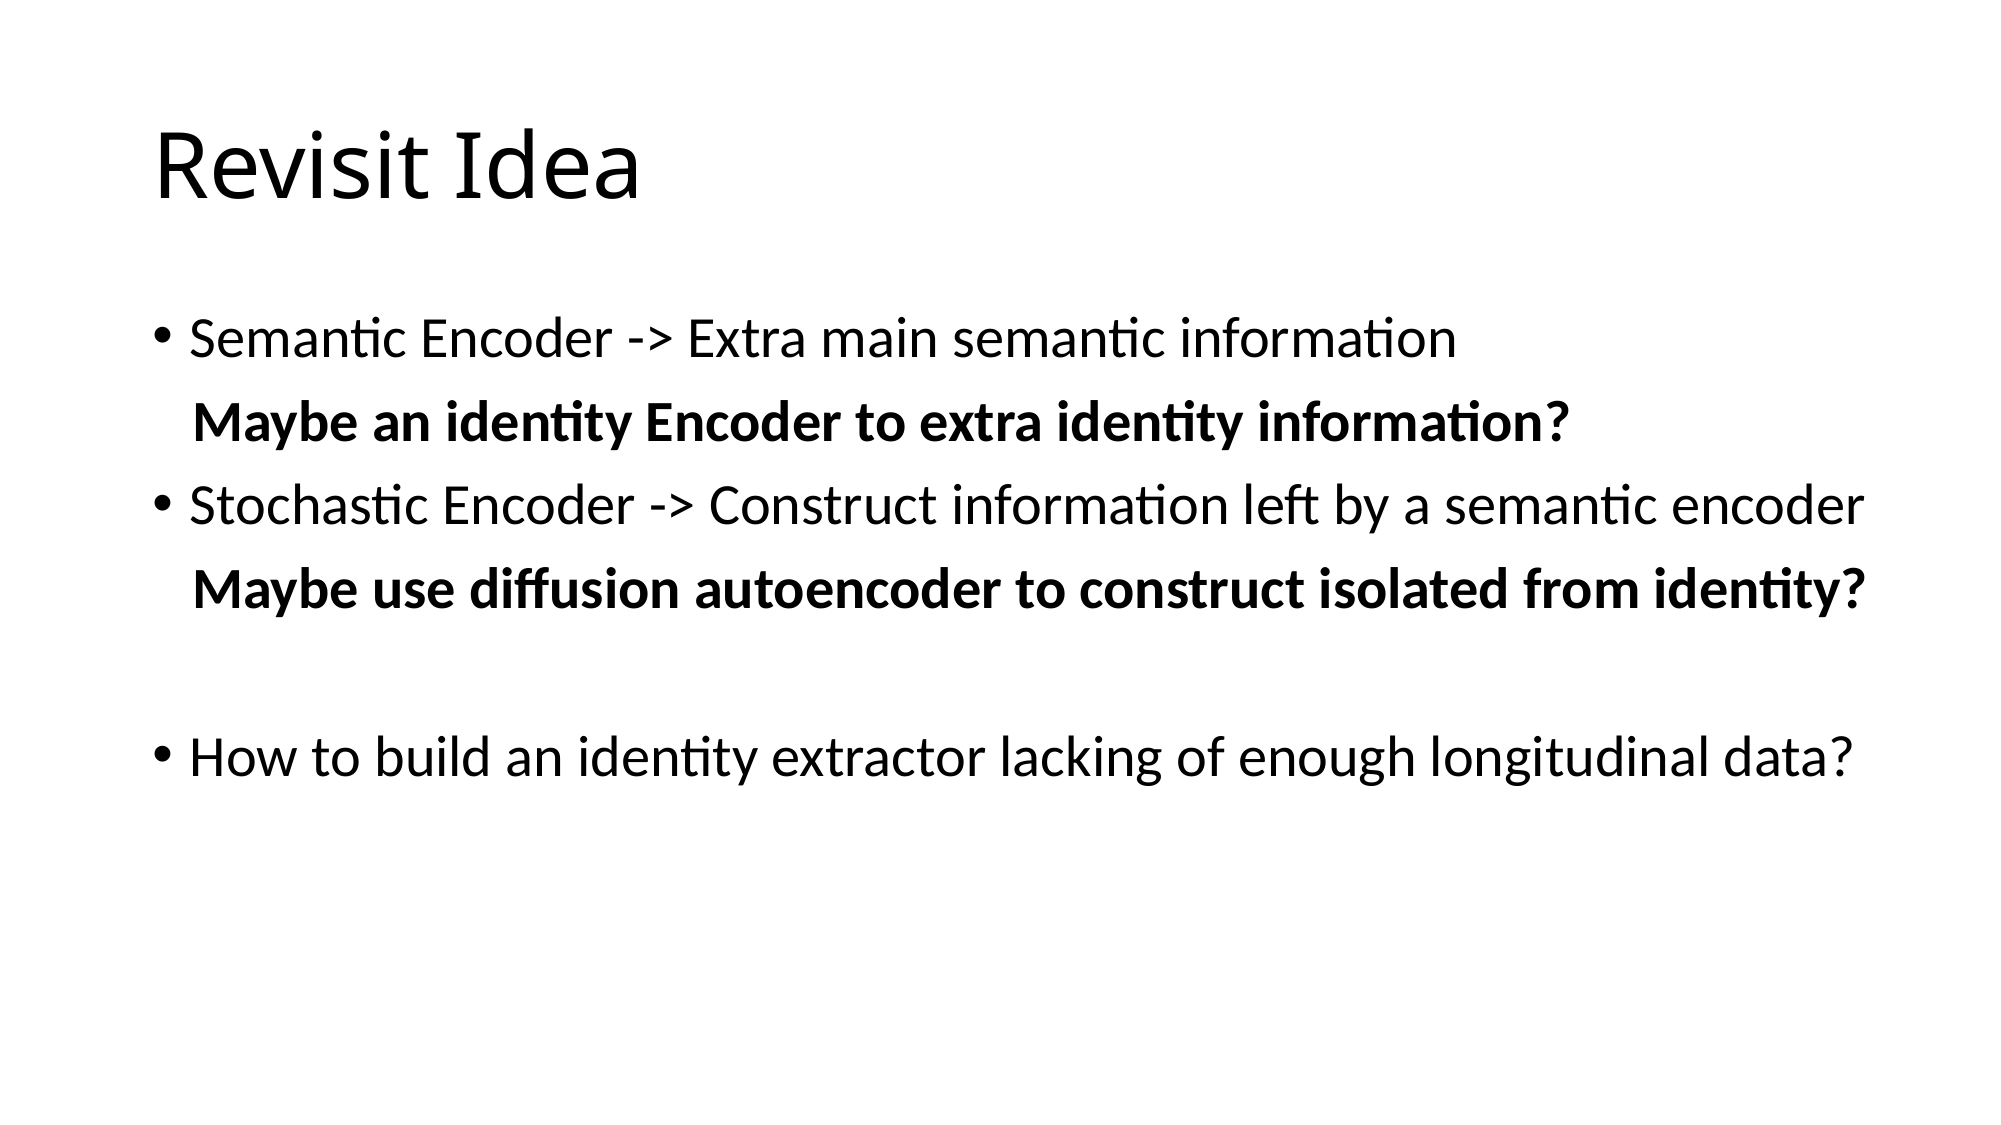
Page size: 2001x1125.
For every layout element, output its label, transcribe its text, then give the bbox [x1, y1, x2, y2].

title Revisit Idea [137, 59, 1863, 278]
list Semantic Encoder -> Extra main semantic information Maybe an identity Encoder to extra identity information? Stochastic Encoder -> Construct information left by a semantic encoder Maybe use diffusion autoencoder to construct isolated from identity? How to build an identity extractor lacking of enough longitudinal data? [137, 299, 1935, 1014]
